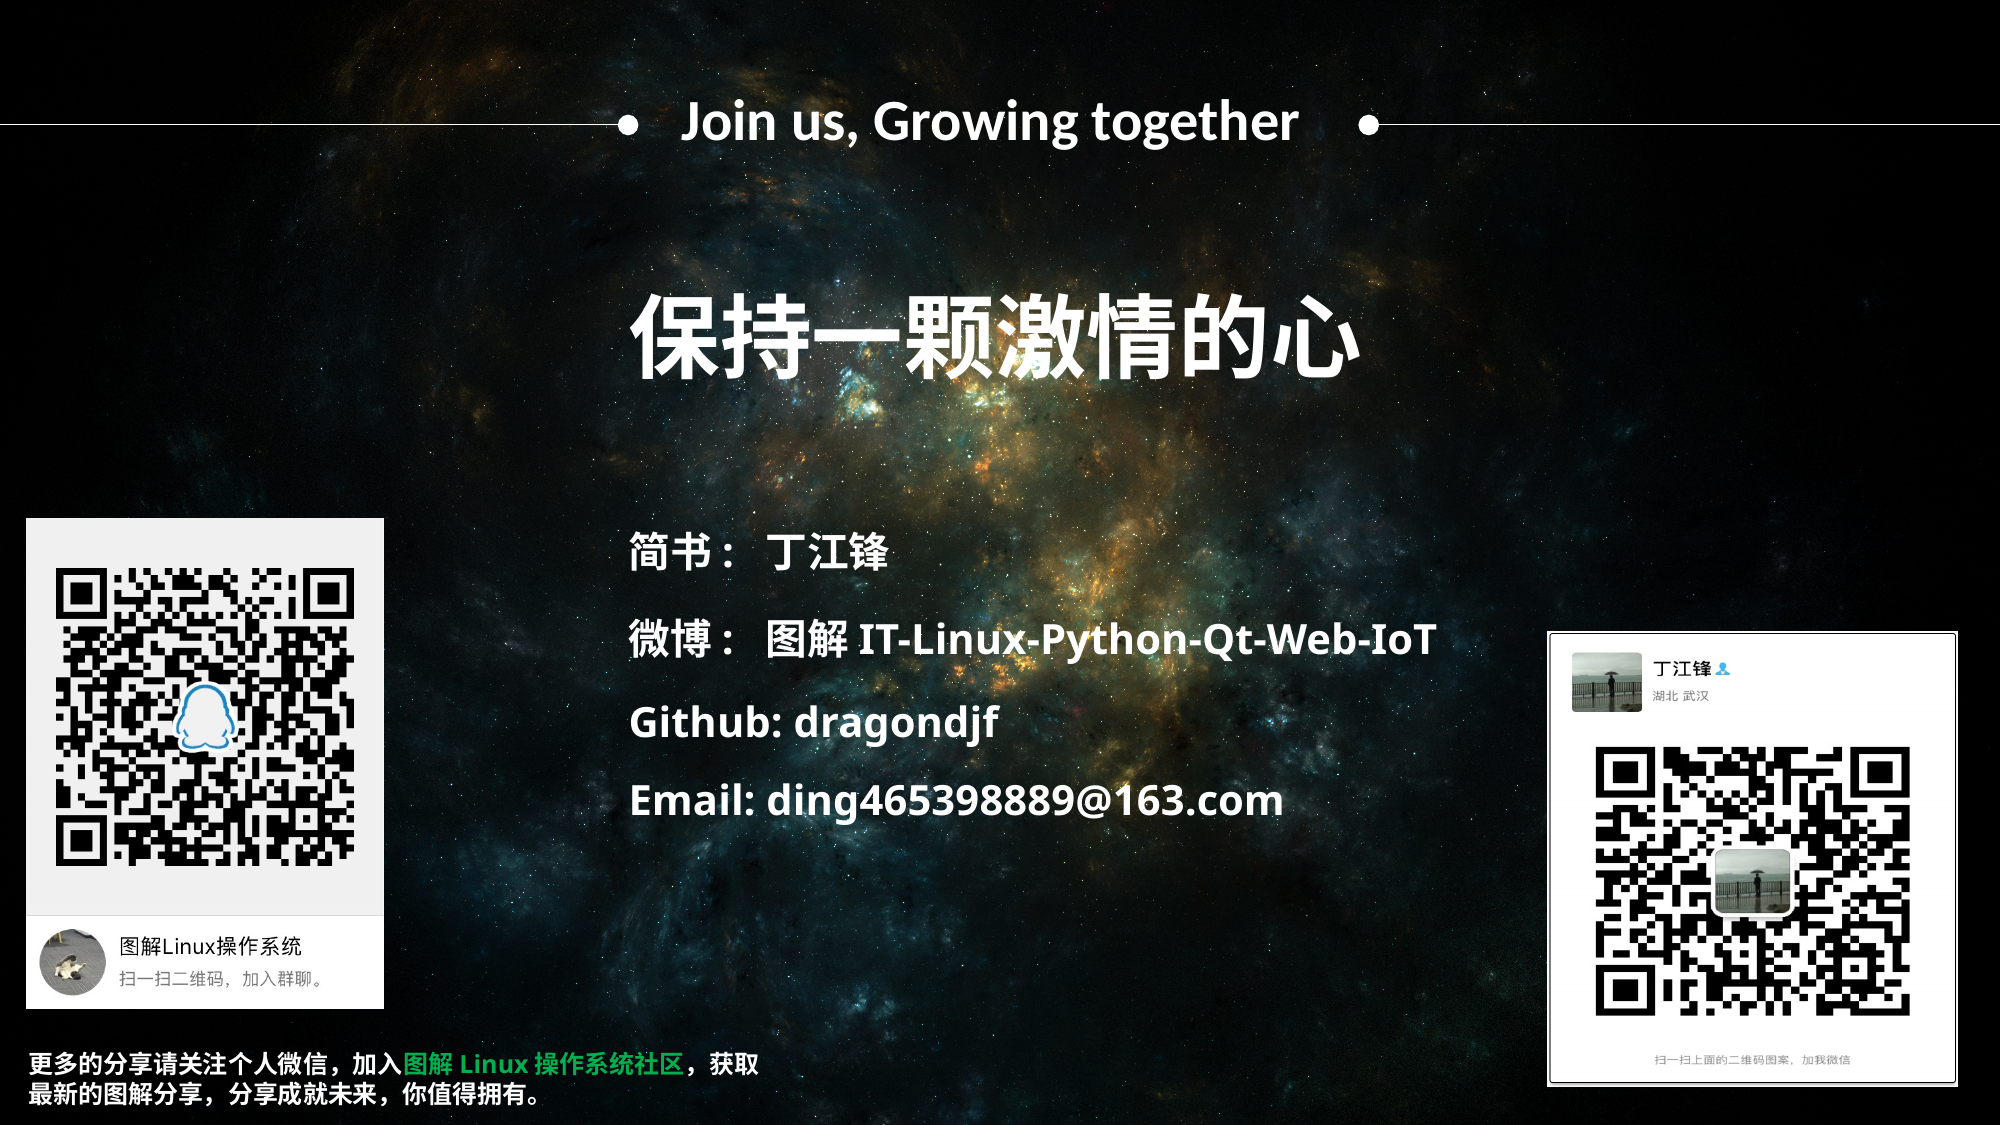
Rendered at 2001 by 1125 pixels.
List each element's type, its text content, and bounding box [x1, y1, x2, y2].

text_box 微博: 图解IT-Linux-Python-Qt-Web-IoT [613, 605, 1471, 671]
list Join us, Growing together [667, 82, 1333, 184]
text_box 简书: 丁江锋 [613, 518, 1387, 583]
picture [0, 0, 2000, 1125]
text_box Github: dragondjf [613, 688, 1358, 753]
text_box Email: ding465398889@163.com [613, 766, 1358, 832]
text_box 保持一颗激情的心 [613, 272, 1387, 397]
text_box 更多的分享请关注个人微信，加入图解Linux操作系统社区，获取最新的图解分享，分享成就未来，你值得拥有。 [13, 1041, 786, 1116]
